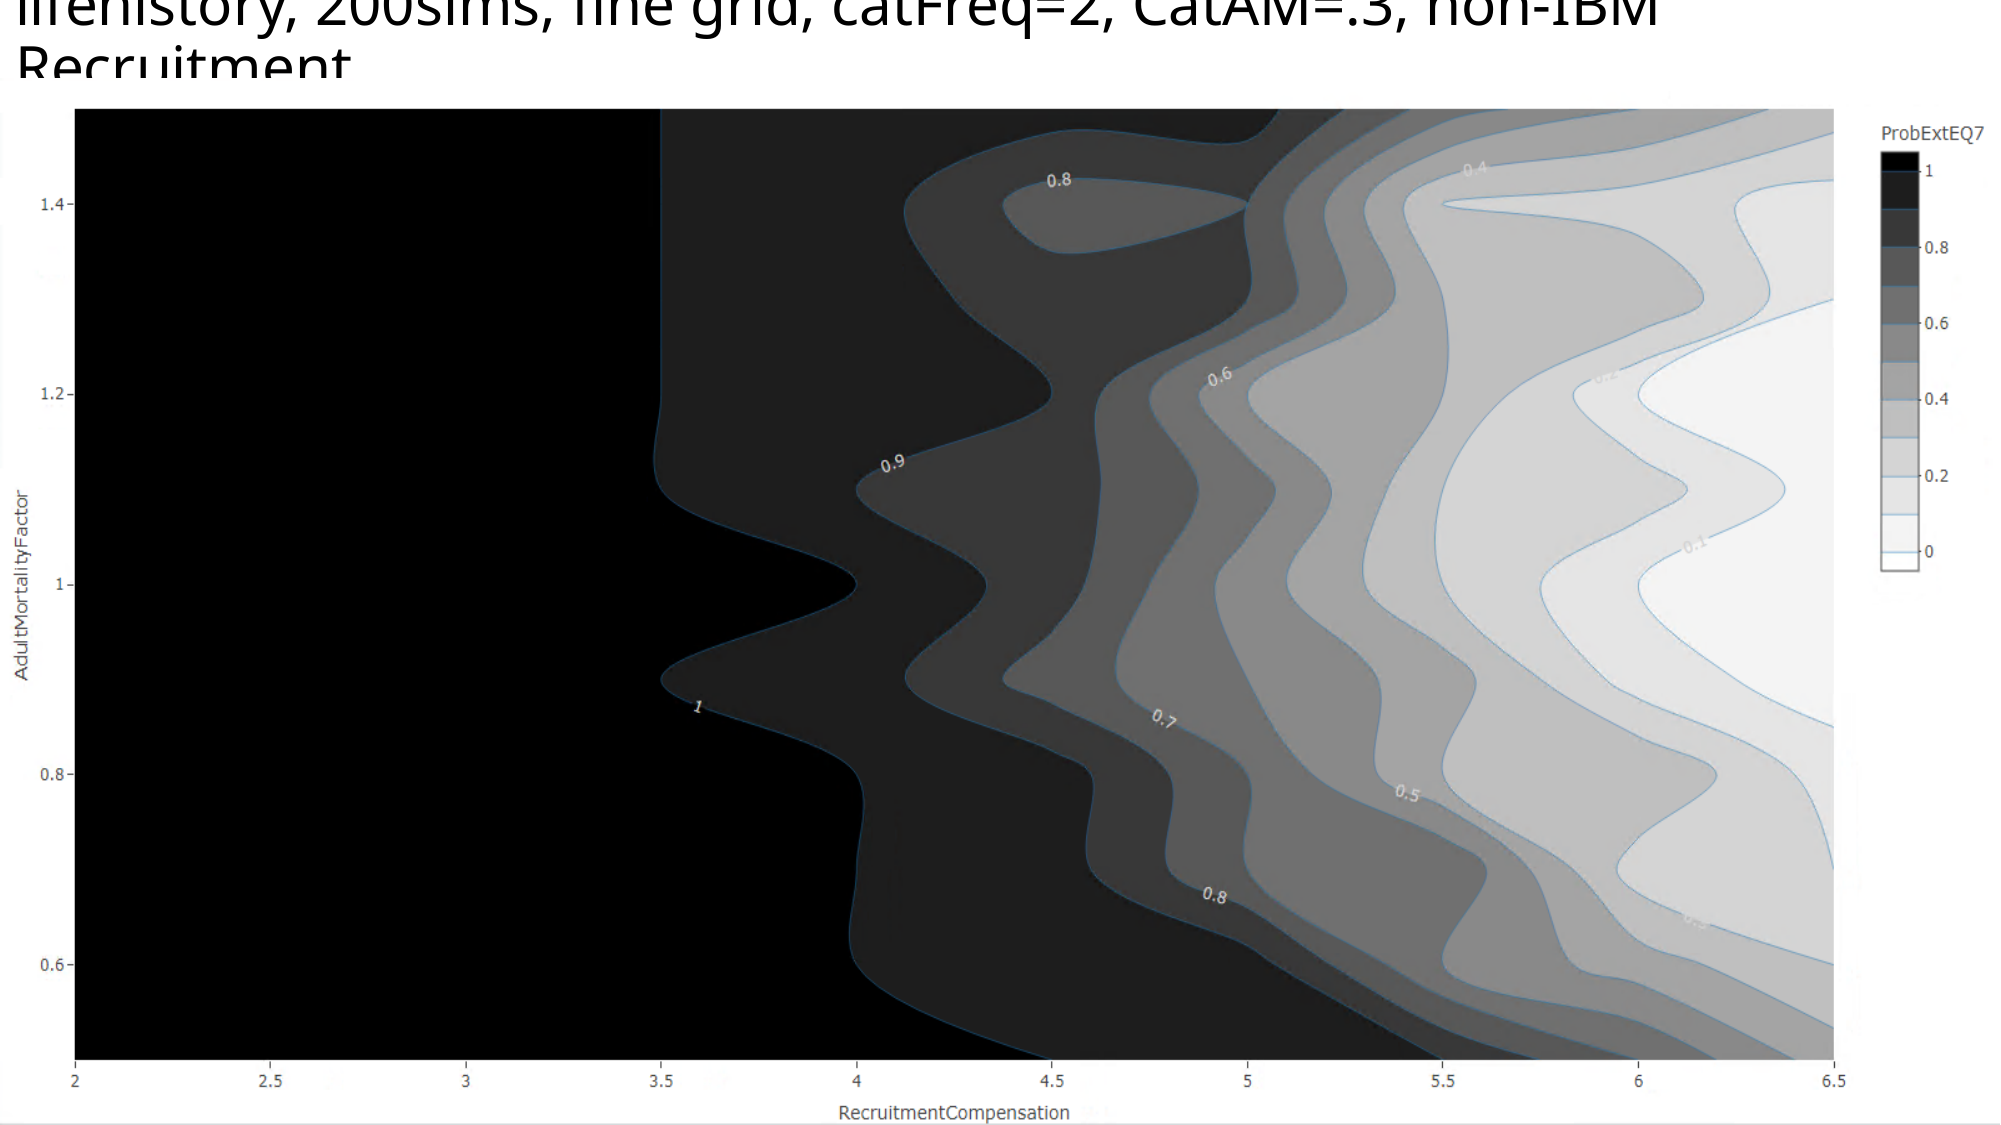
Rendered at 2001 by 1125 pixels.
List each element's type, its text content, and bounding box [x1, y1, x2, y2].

picture [0, 78, 2000, 1125]
title lifehistory, 200sims, fine grid, catFreq=2, CatAM=.3, non-IBM Recruitment [0, 0, 2000, 78]
